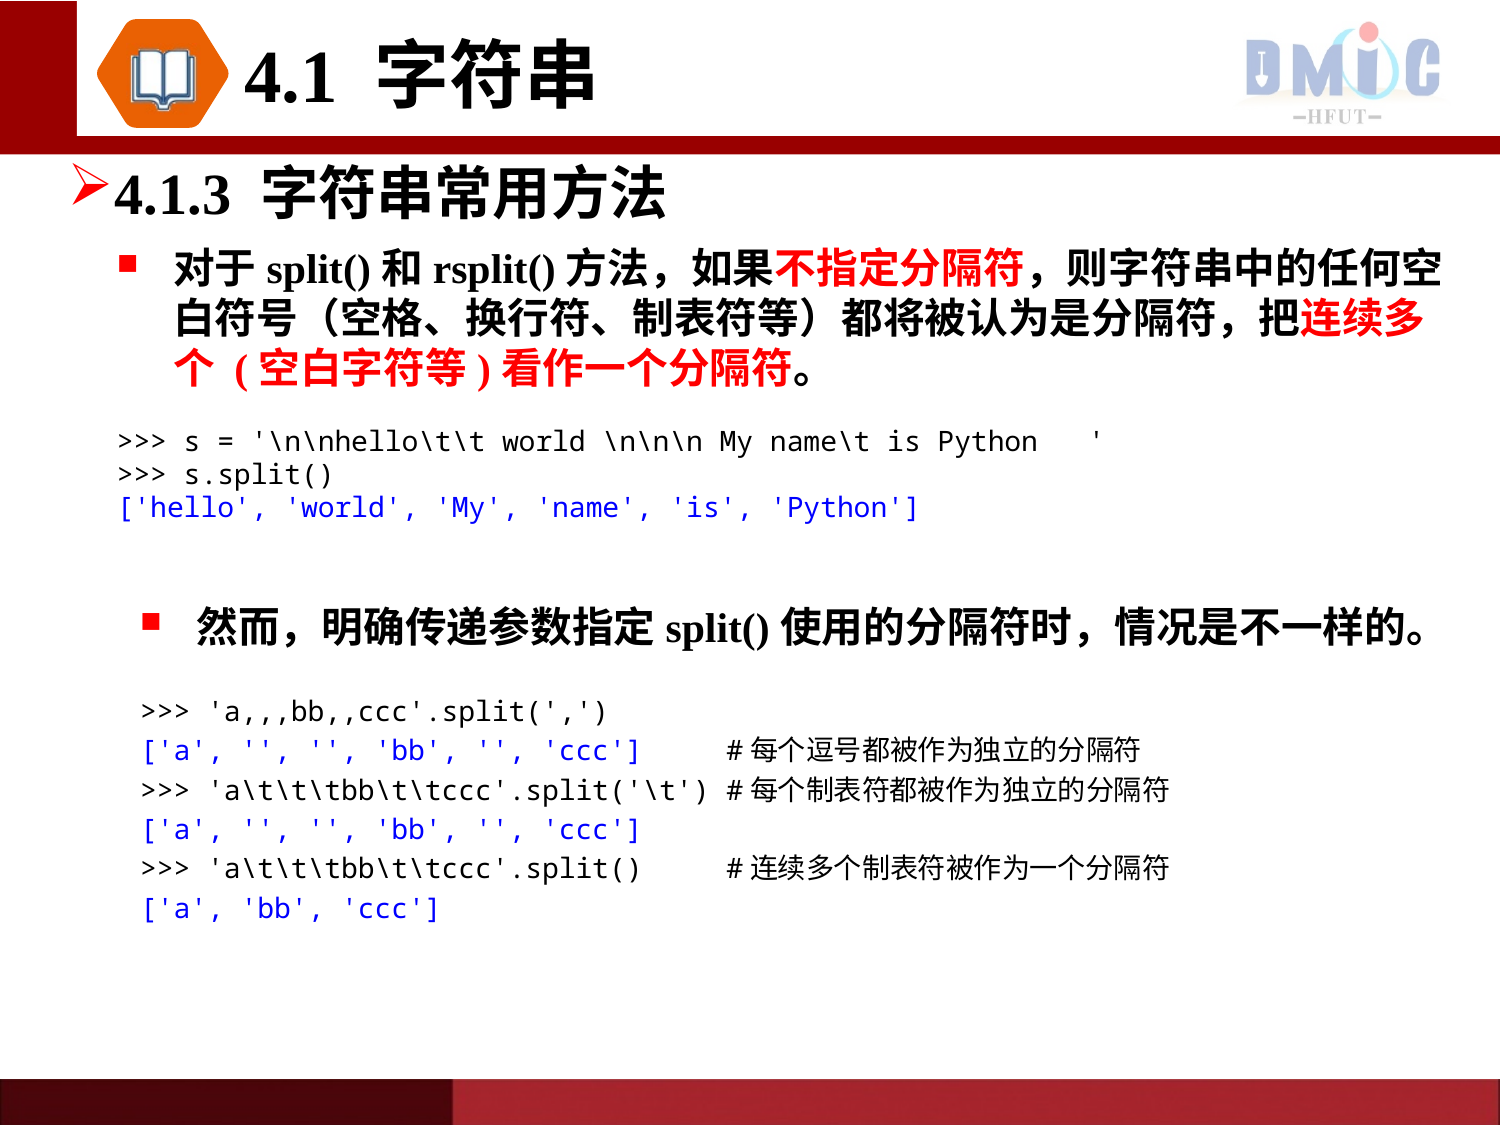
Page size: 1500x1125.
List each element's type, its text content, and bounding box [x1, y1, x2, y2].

picture [0, 1079, 125, 1125]
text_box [0, 18, 933, 129]
text_box 4.1.3 字符串常用方法 [53, 149, 981, 234]
list 对于split()和rsplit()方法，如果不指定分隔符，则字符串中的任何空白符号（空格、换行符、制表符等）都将被认为是分隔符，把连续多个 (空白字符等)看作一个分隔符。 >>> s = '\n\nhello\t\t world \n\n\n My name\t is Python ' >>> s.split() ['hello', 'world', 'My', 'name', 'is', 'Python'] [101, 234, 1465, 792]
text_box 然而，明确传递参数指定split()使用的分隔符时，情况是不一样的。 >>> 'a,,,bb,,ccc'.split(',') ['a', '', '', 'bb', '', 'ccc'] #每个逗号都被作为独立的分隔符 >>> 'a\t\t\tbb\t\tccc'.split('\t') #每个制表符都被作为独立的分隔符 ['a', '', '', 'bb', '', 'ccc'] >>> 'a\t\t\tbb\t\tccc'.split() #连续多个制表符被作为一个分隔符 ['a', 'bb', 'ccc'] [125, 567, 1500, 1125]
